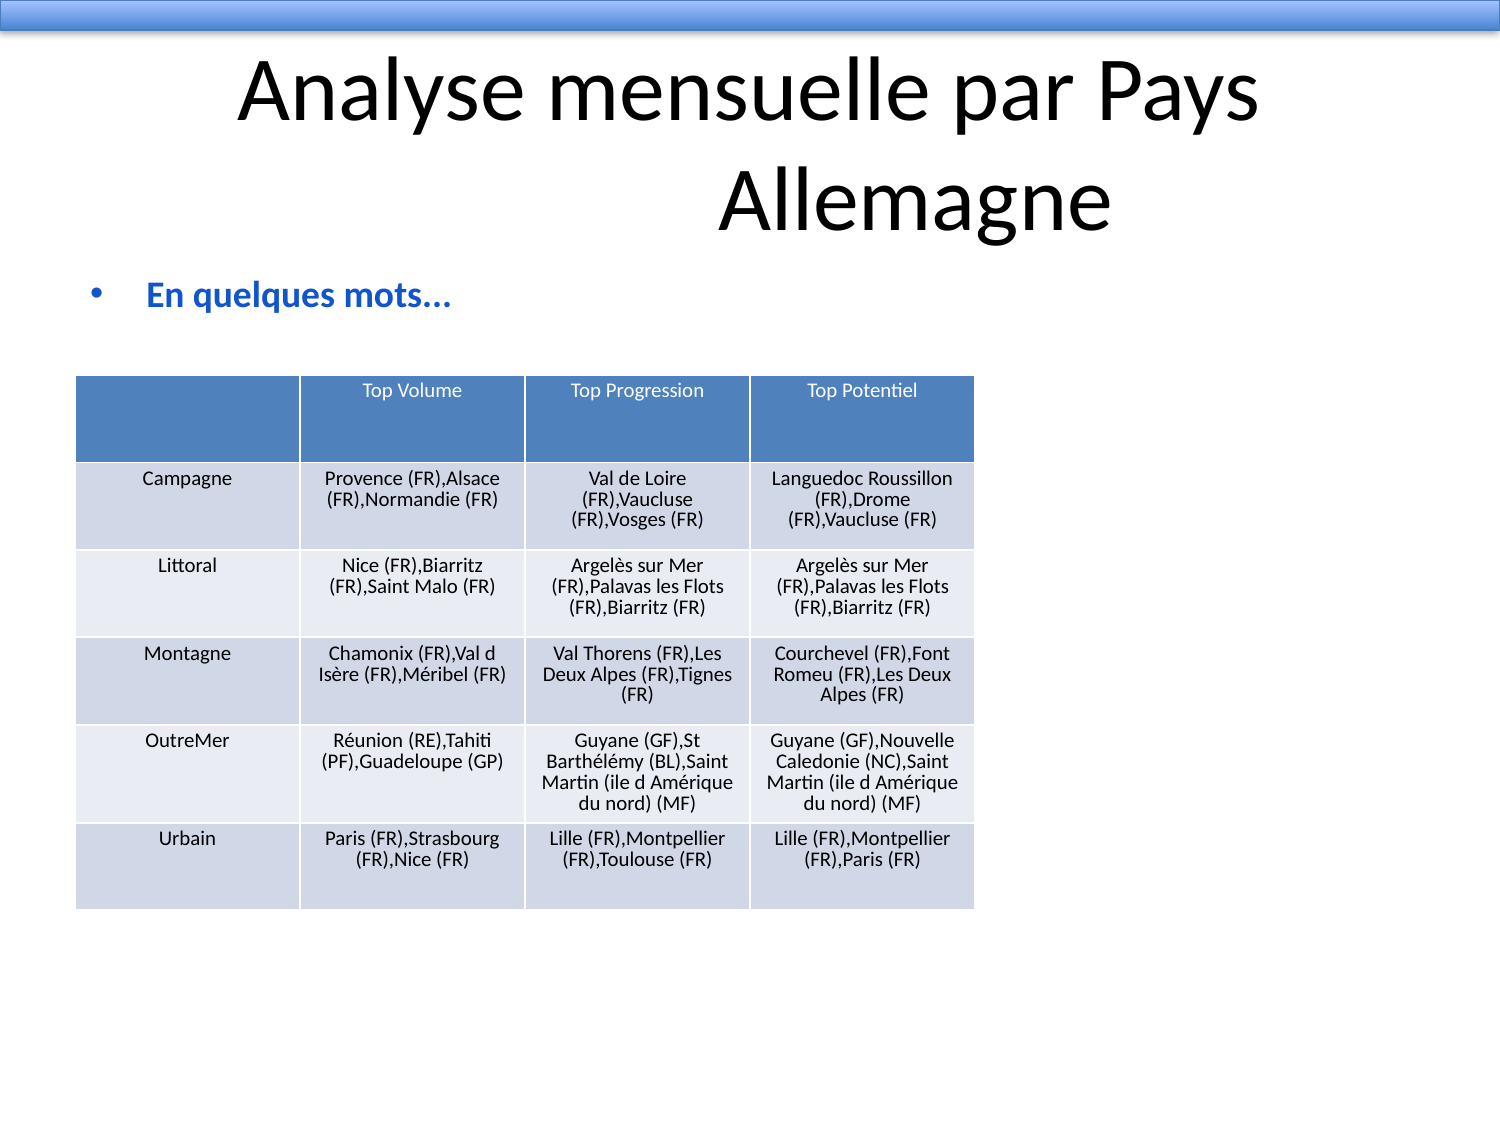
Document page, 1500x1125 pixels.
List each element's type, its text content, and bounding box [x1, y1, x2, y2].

table_cell Lille (FR),Montpellier (FR),Paris (FR) [751, 824, 974, 909]
table_header Top Potentiel [751, 376, 974, 462]
table_cell Languedoc Roussillon (FR),Drome (FR),Vaucluse (FR) [751, 463, 974, 549]
list En quelques mots... [75, 262, 1425, 1005]
table_cell Guyane (GF),St Barthélémy (BL),Saint Martin (ile d Amérique du nord) (MF) [526, 726, 749, 822]
table_cell Chamonix (FR),Val d Isère (FR),Méribel (FR) [301, 638, 524, 724]
table_cell Paris (FR),Strasbourg (FR),Nice (FR) [301, 824, 524, 909]
table_cell Courchevel (FR),Font Romeu (FR),Les Deux Alpes (FR) [751, 638, 974, 724]
table_cell Argelès sur Mer (FR),Palavas les Flots (FR),Biarritz (FR) [751, 551, 974, 636]
table_cell Val Thorens (FR),Les Deux Alpes (FR),Tignes (FR) [526, 638, 749, 724]
table_cell Argelès sur Mer (FR),Palavas les Flots (FR),Biarritz (FR) [526, 551, 749, 636]
table_header [76, 376, 299, 462]
table_cell Littoral [76, 551, 299, 636]
table_cell Montagne [76, 638, 299, 724]
table_cell Lille (FR),Montpellier (FR),Toulouse (FR) [526, 824, 749, 909]
table_cell Nice (FR),Biarritz (FR),Saint Malo (FR) [301, 551, 524, 636]
table_cell Réunion (RE),Tahiti (PF),Guadeloupe (GP) [301, 726, 524, 822]
title Analyse mensuelle par Pays Allemagne [75, 45, 1425, 233]
table_cell Guyane (GF),Nouvelle Caledonie (NC),Saint Martin (ile d Amérique du nord) (MF) [751, 726, 974, 822]
table_cell OutreMer [76, 726, 299, 822]
table_header Top Volume [301, 376, 524, 462]
table_header Top Progression [526, 376, 749, 462]
table_cell Provence (FR),Alsace (FR),Normandie (FR) [301, 463, 524, 549]
table_cell Campagne [76, 463, 299, 549]
text_box [0, 0, 1500, 31]
table_cell Urbain [76, 824, 299, 909]
table_cell Val de Loire (FR),Vaucluse (FR),Vosges (FR) [526, 463, 749, 549]
